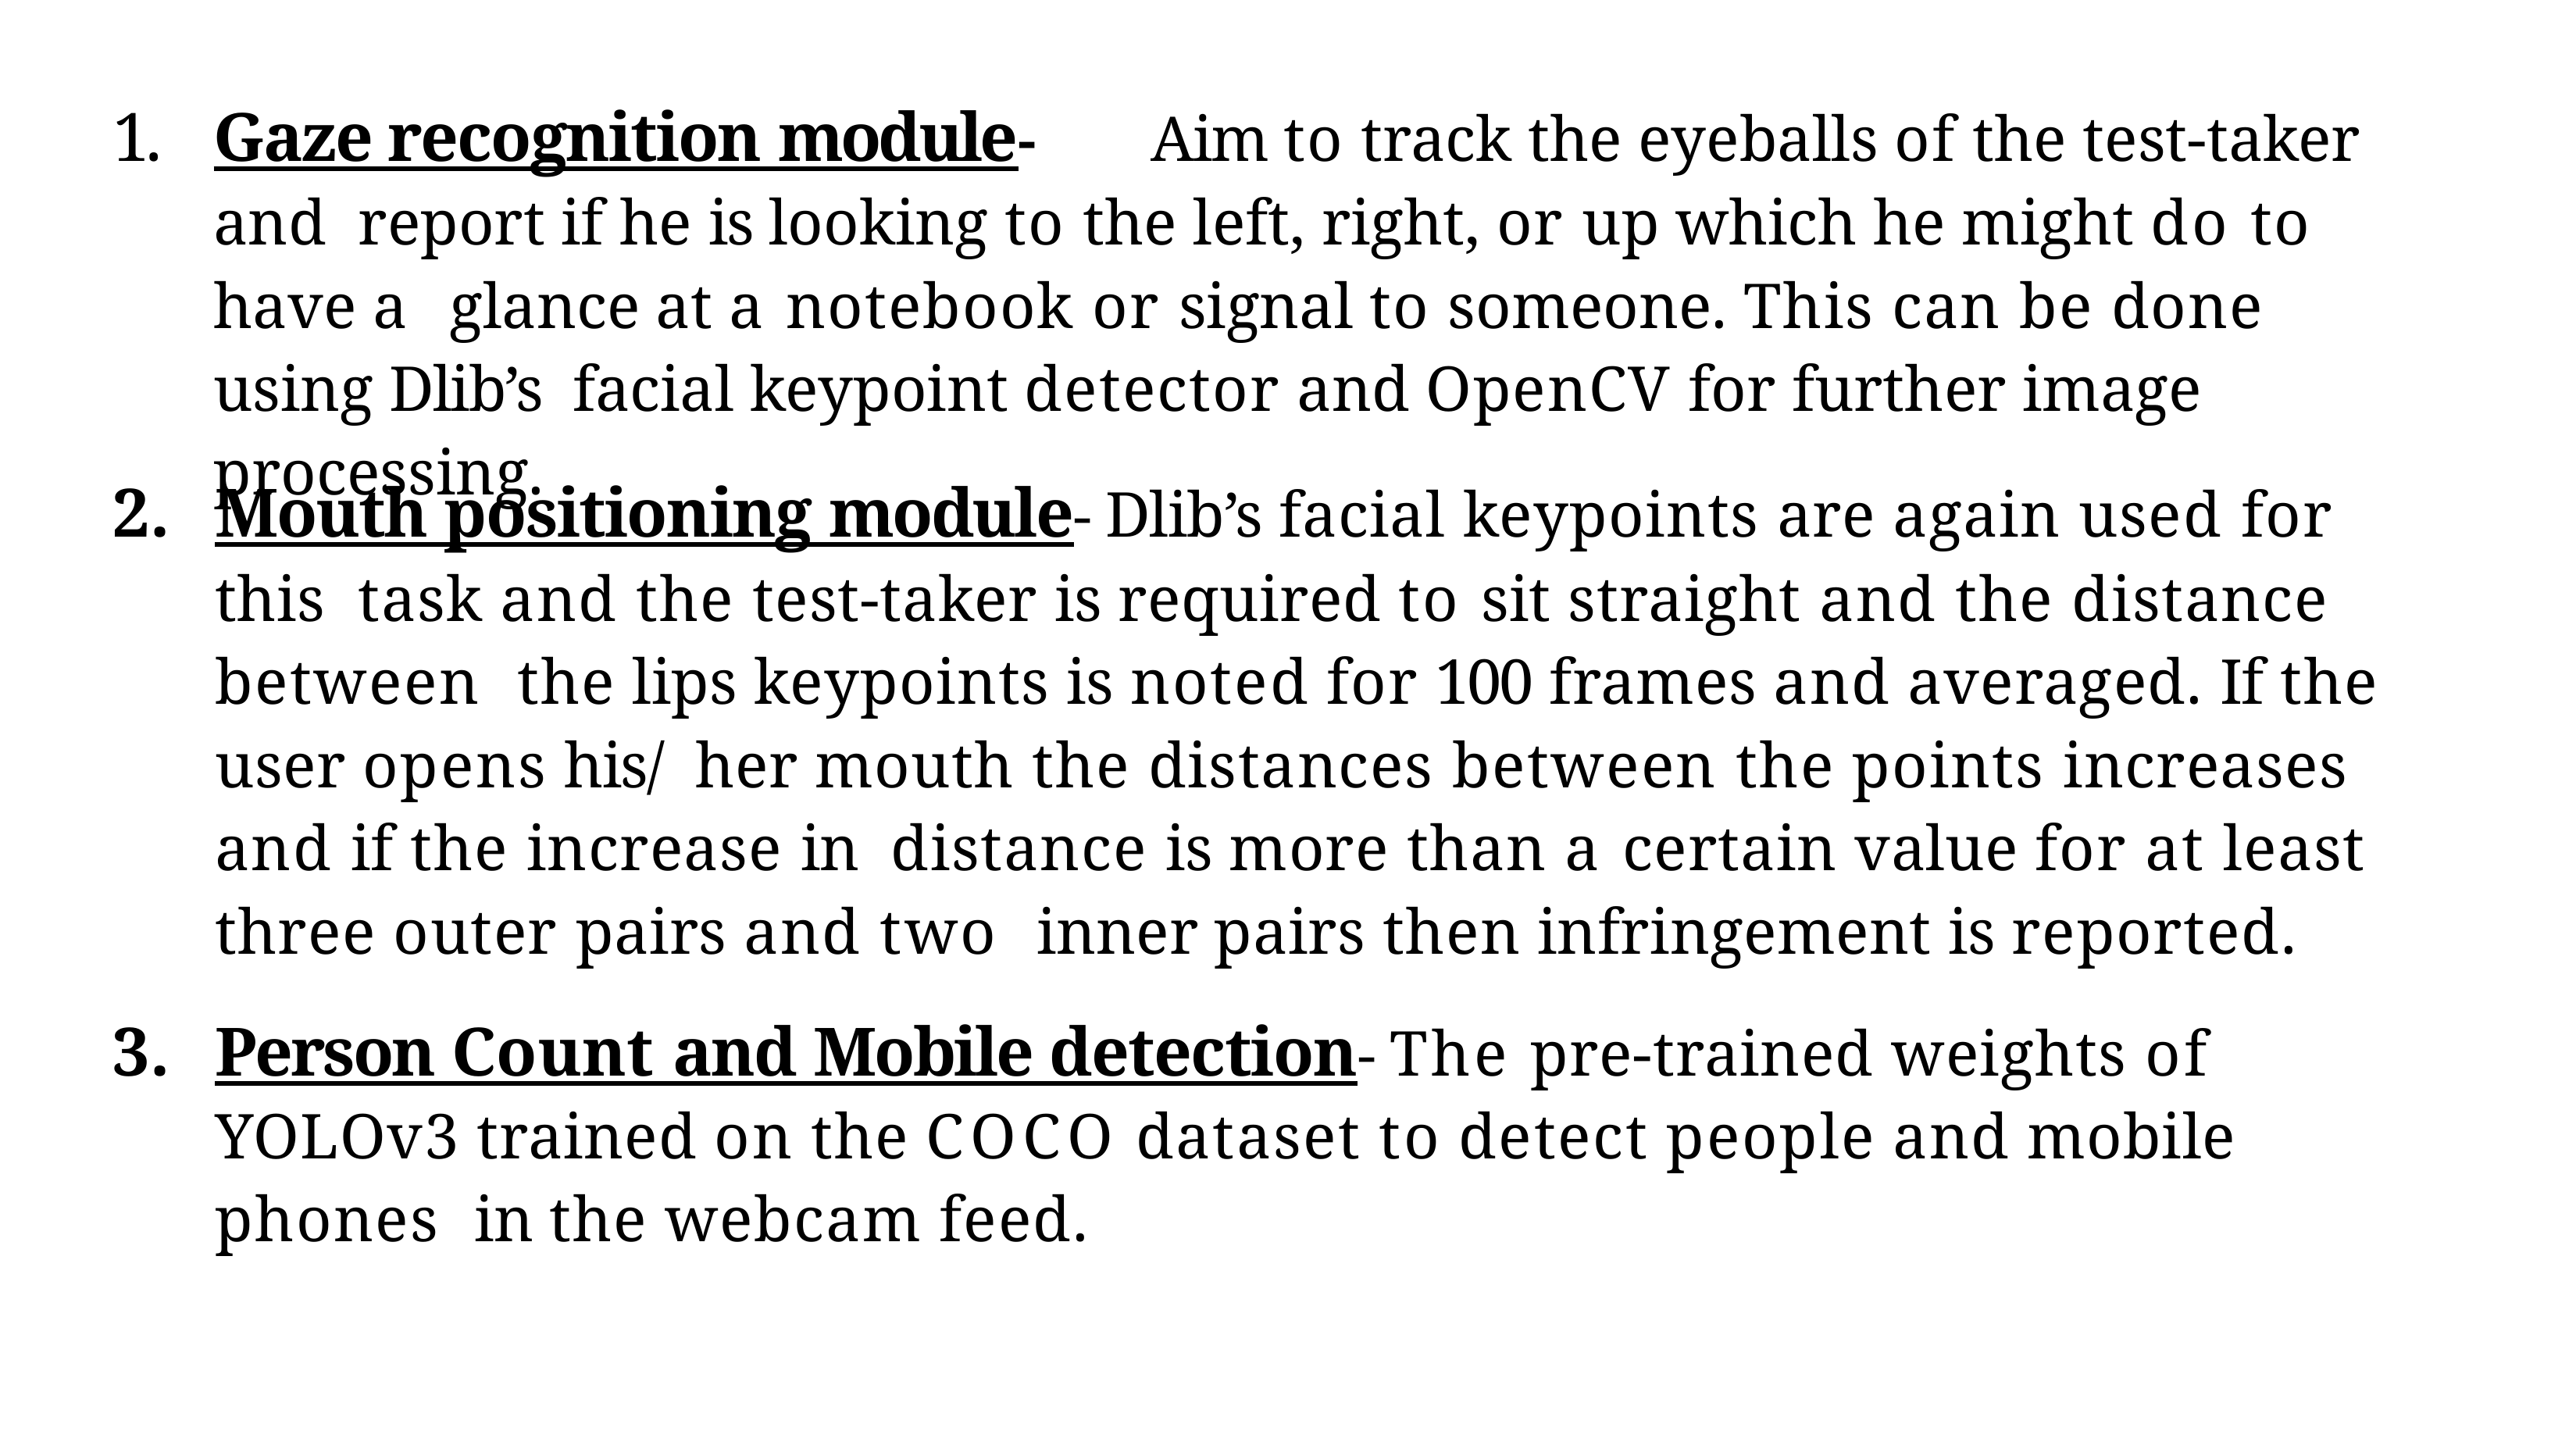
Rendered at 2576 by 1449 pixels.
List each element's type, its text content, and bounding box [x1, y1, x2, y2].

text_box Mouth positioning module- Dlib’s facial keypoints are again used for this task and the test-taker is required to sit straight and the distance between the lips keypoints is noted for 100 frames and averaged. If the user opens his/ her mouth the distances between the points increases and if the increase in distance is more than a certain value for at least three outer pairs and two inner pairs then infringement is reported. Person Count and Mobile detection- The pre-trained weights of YOLOv3 trained on the COCO dataset to detect people and mobile phones in the webcam feed. [111, 461, 2410, 1254]
title 1. Gaze recognition module- Aim to track the eyeballs of the test-taker and report if he is looking to the left, right, or up which he might do to have a glance at a notebook or signal to someone. This can be done using Dlib’s facial keypoint detector and OpenCV for further image processing. [111, 84, 2365, 429]
